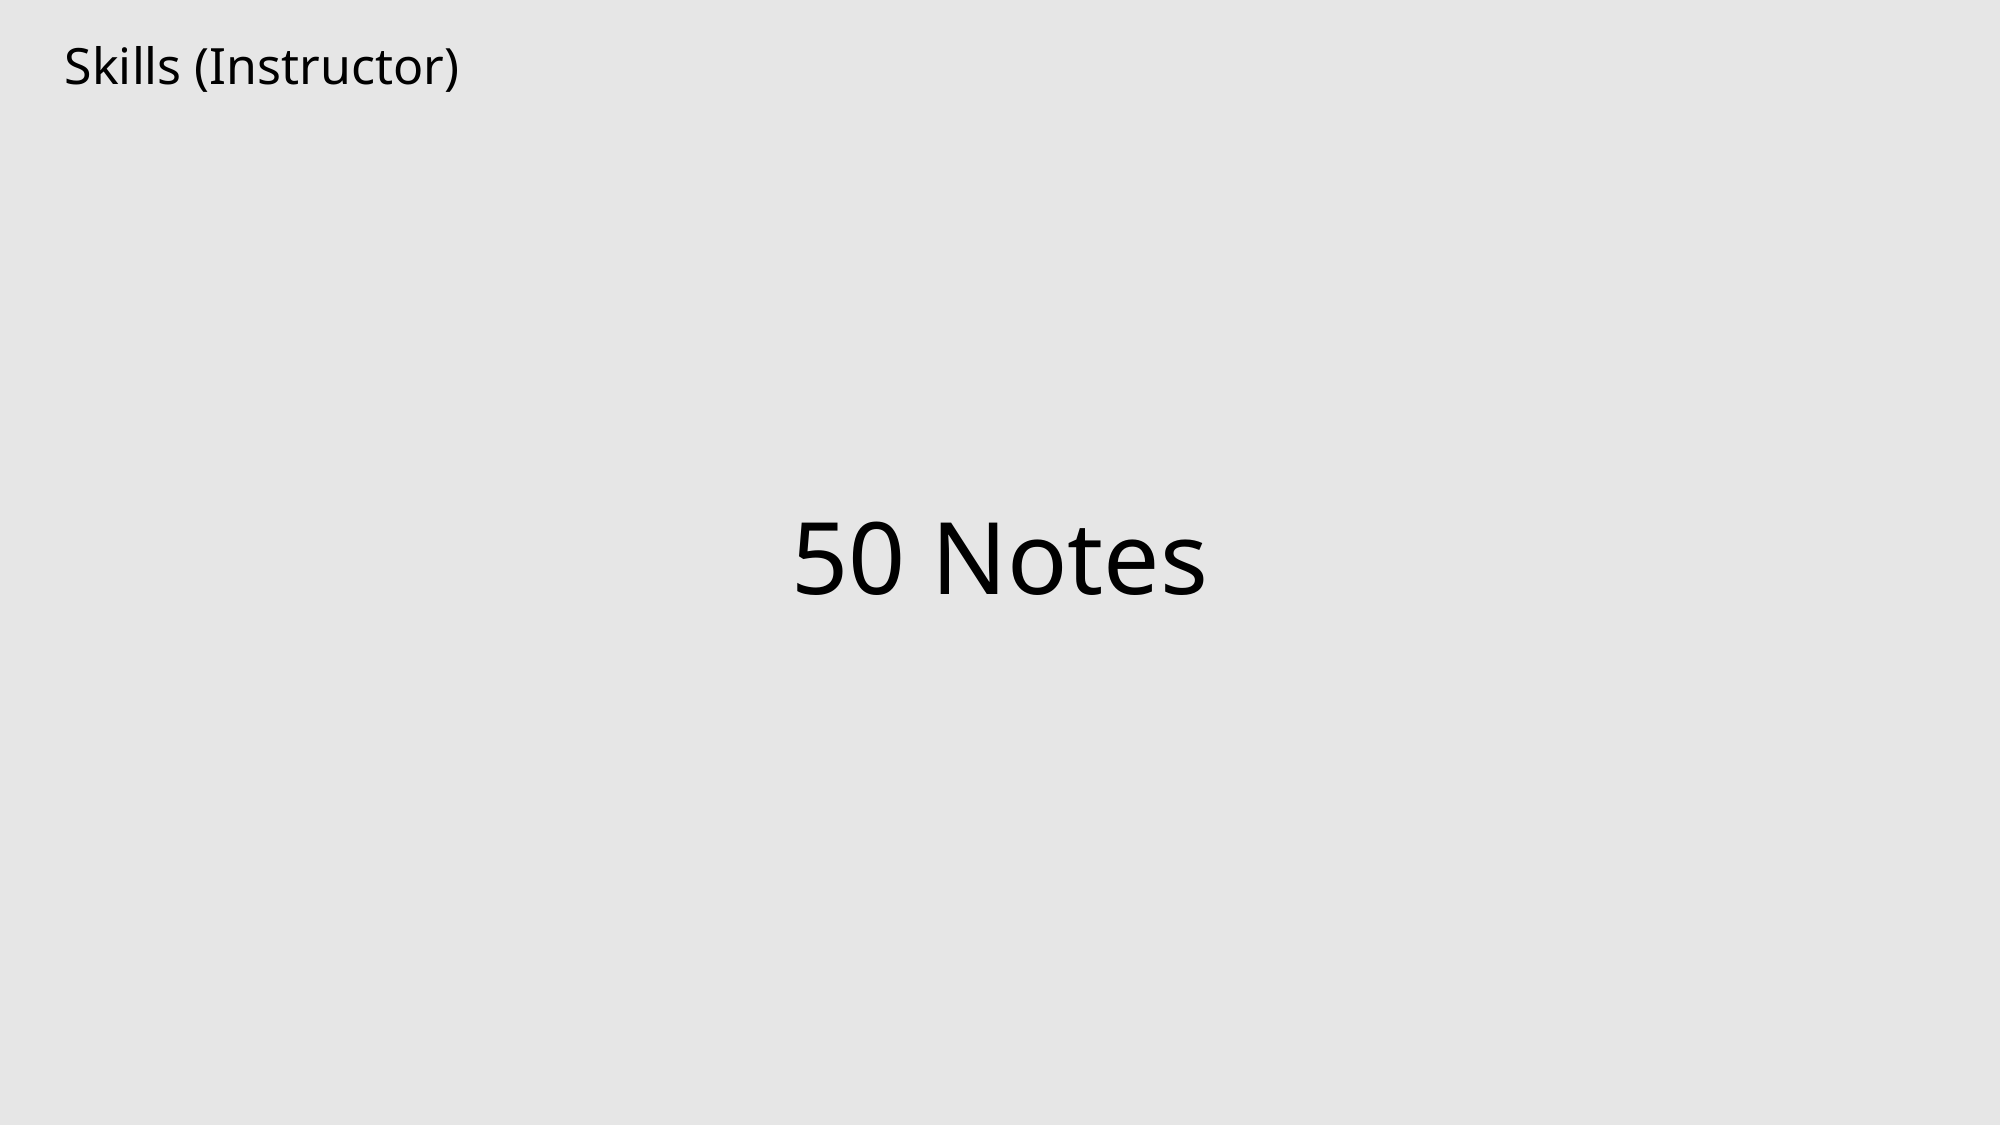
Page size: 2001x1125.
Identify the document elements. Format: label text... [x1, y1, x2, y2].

subtitle 50 Notes [339, 500, 1661, 625]
text_box Skills (Instructor) [50, 26, 475, 102]
